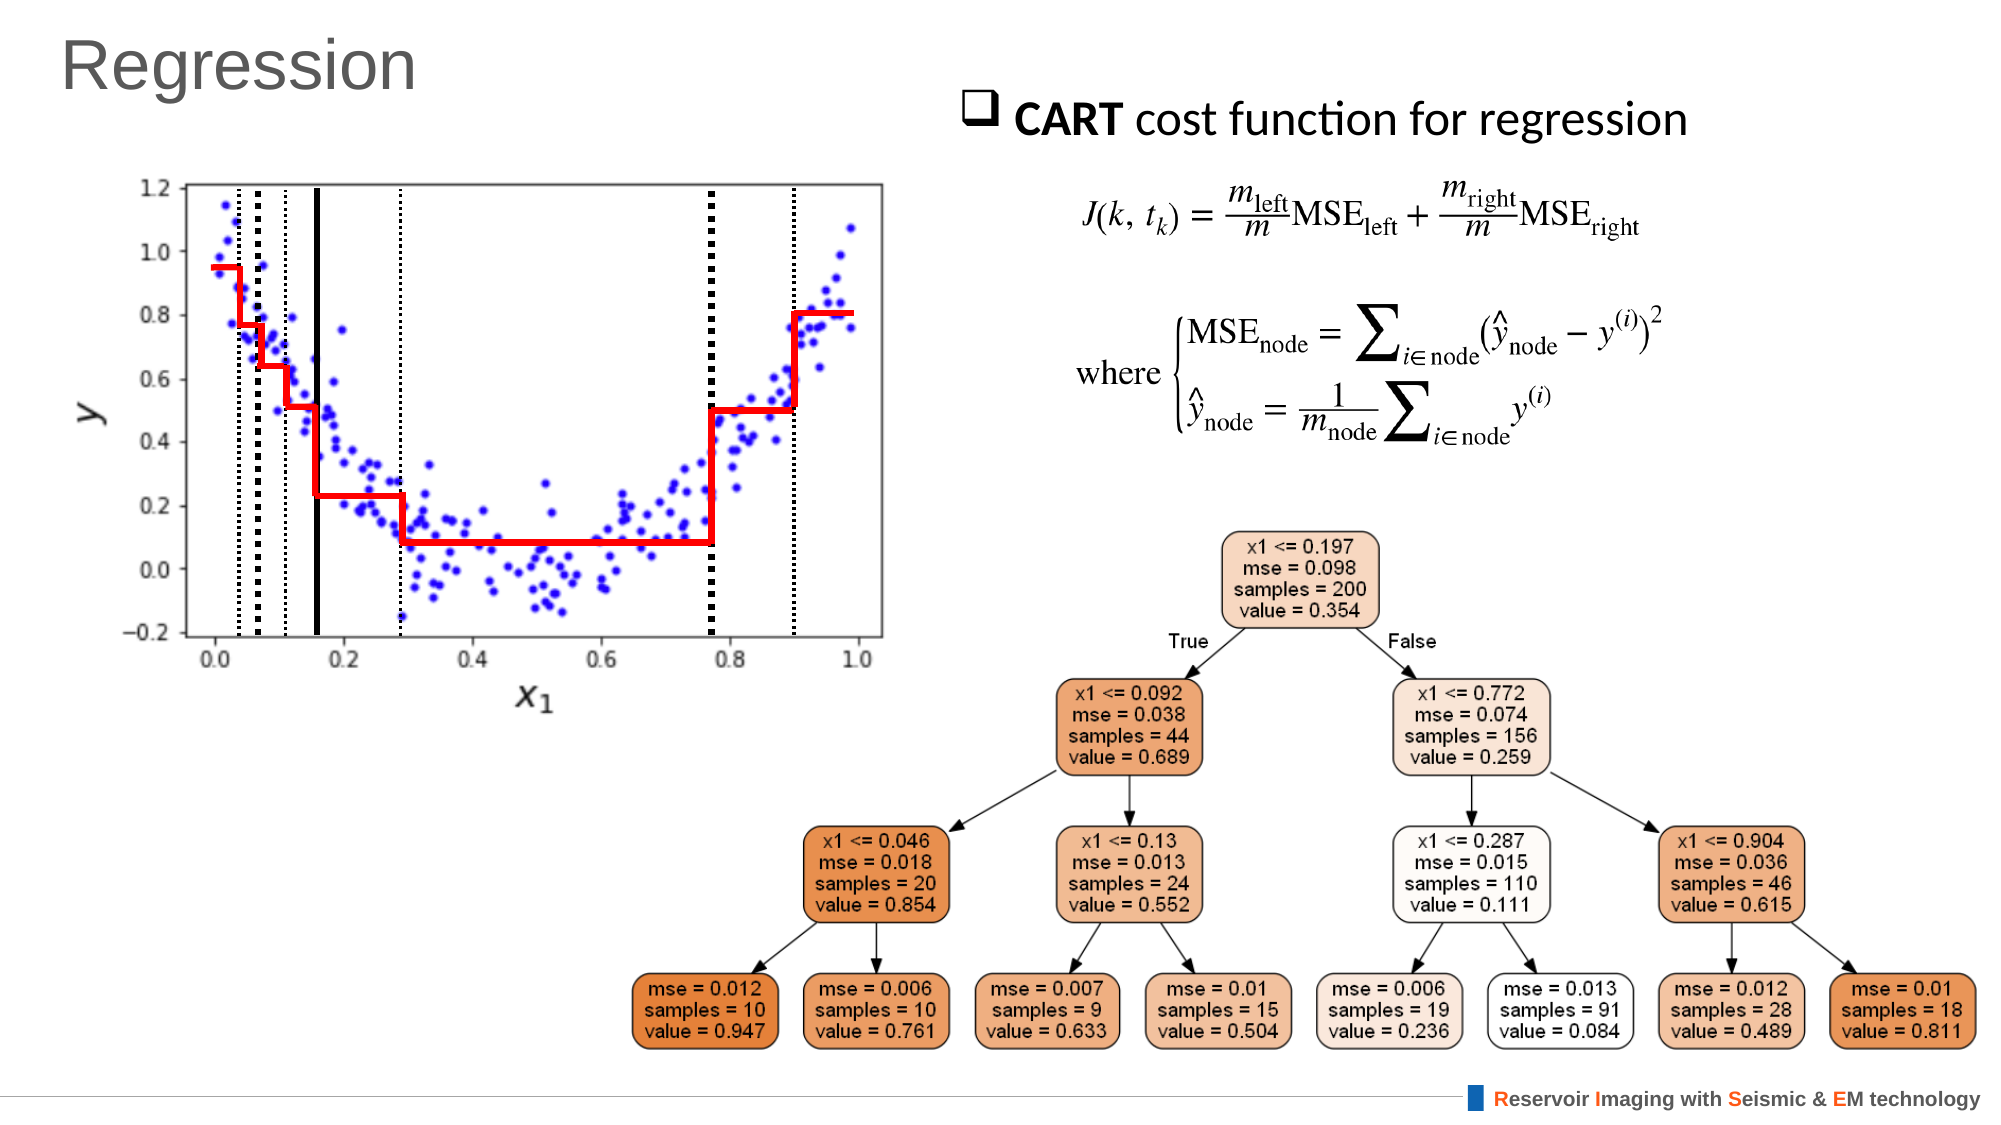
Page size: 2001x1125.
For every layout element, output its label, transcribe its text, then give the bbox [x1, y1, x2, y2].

picture [1082, 145, 1672, 282]
picture [1068, 304, 1662, 454]
picture [59, 162, 1981, 1054]
title Regression [45, 0, 1771, 134]
text_box CART cost function for regression [943, 77, 1916, 153]
